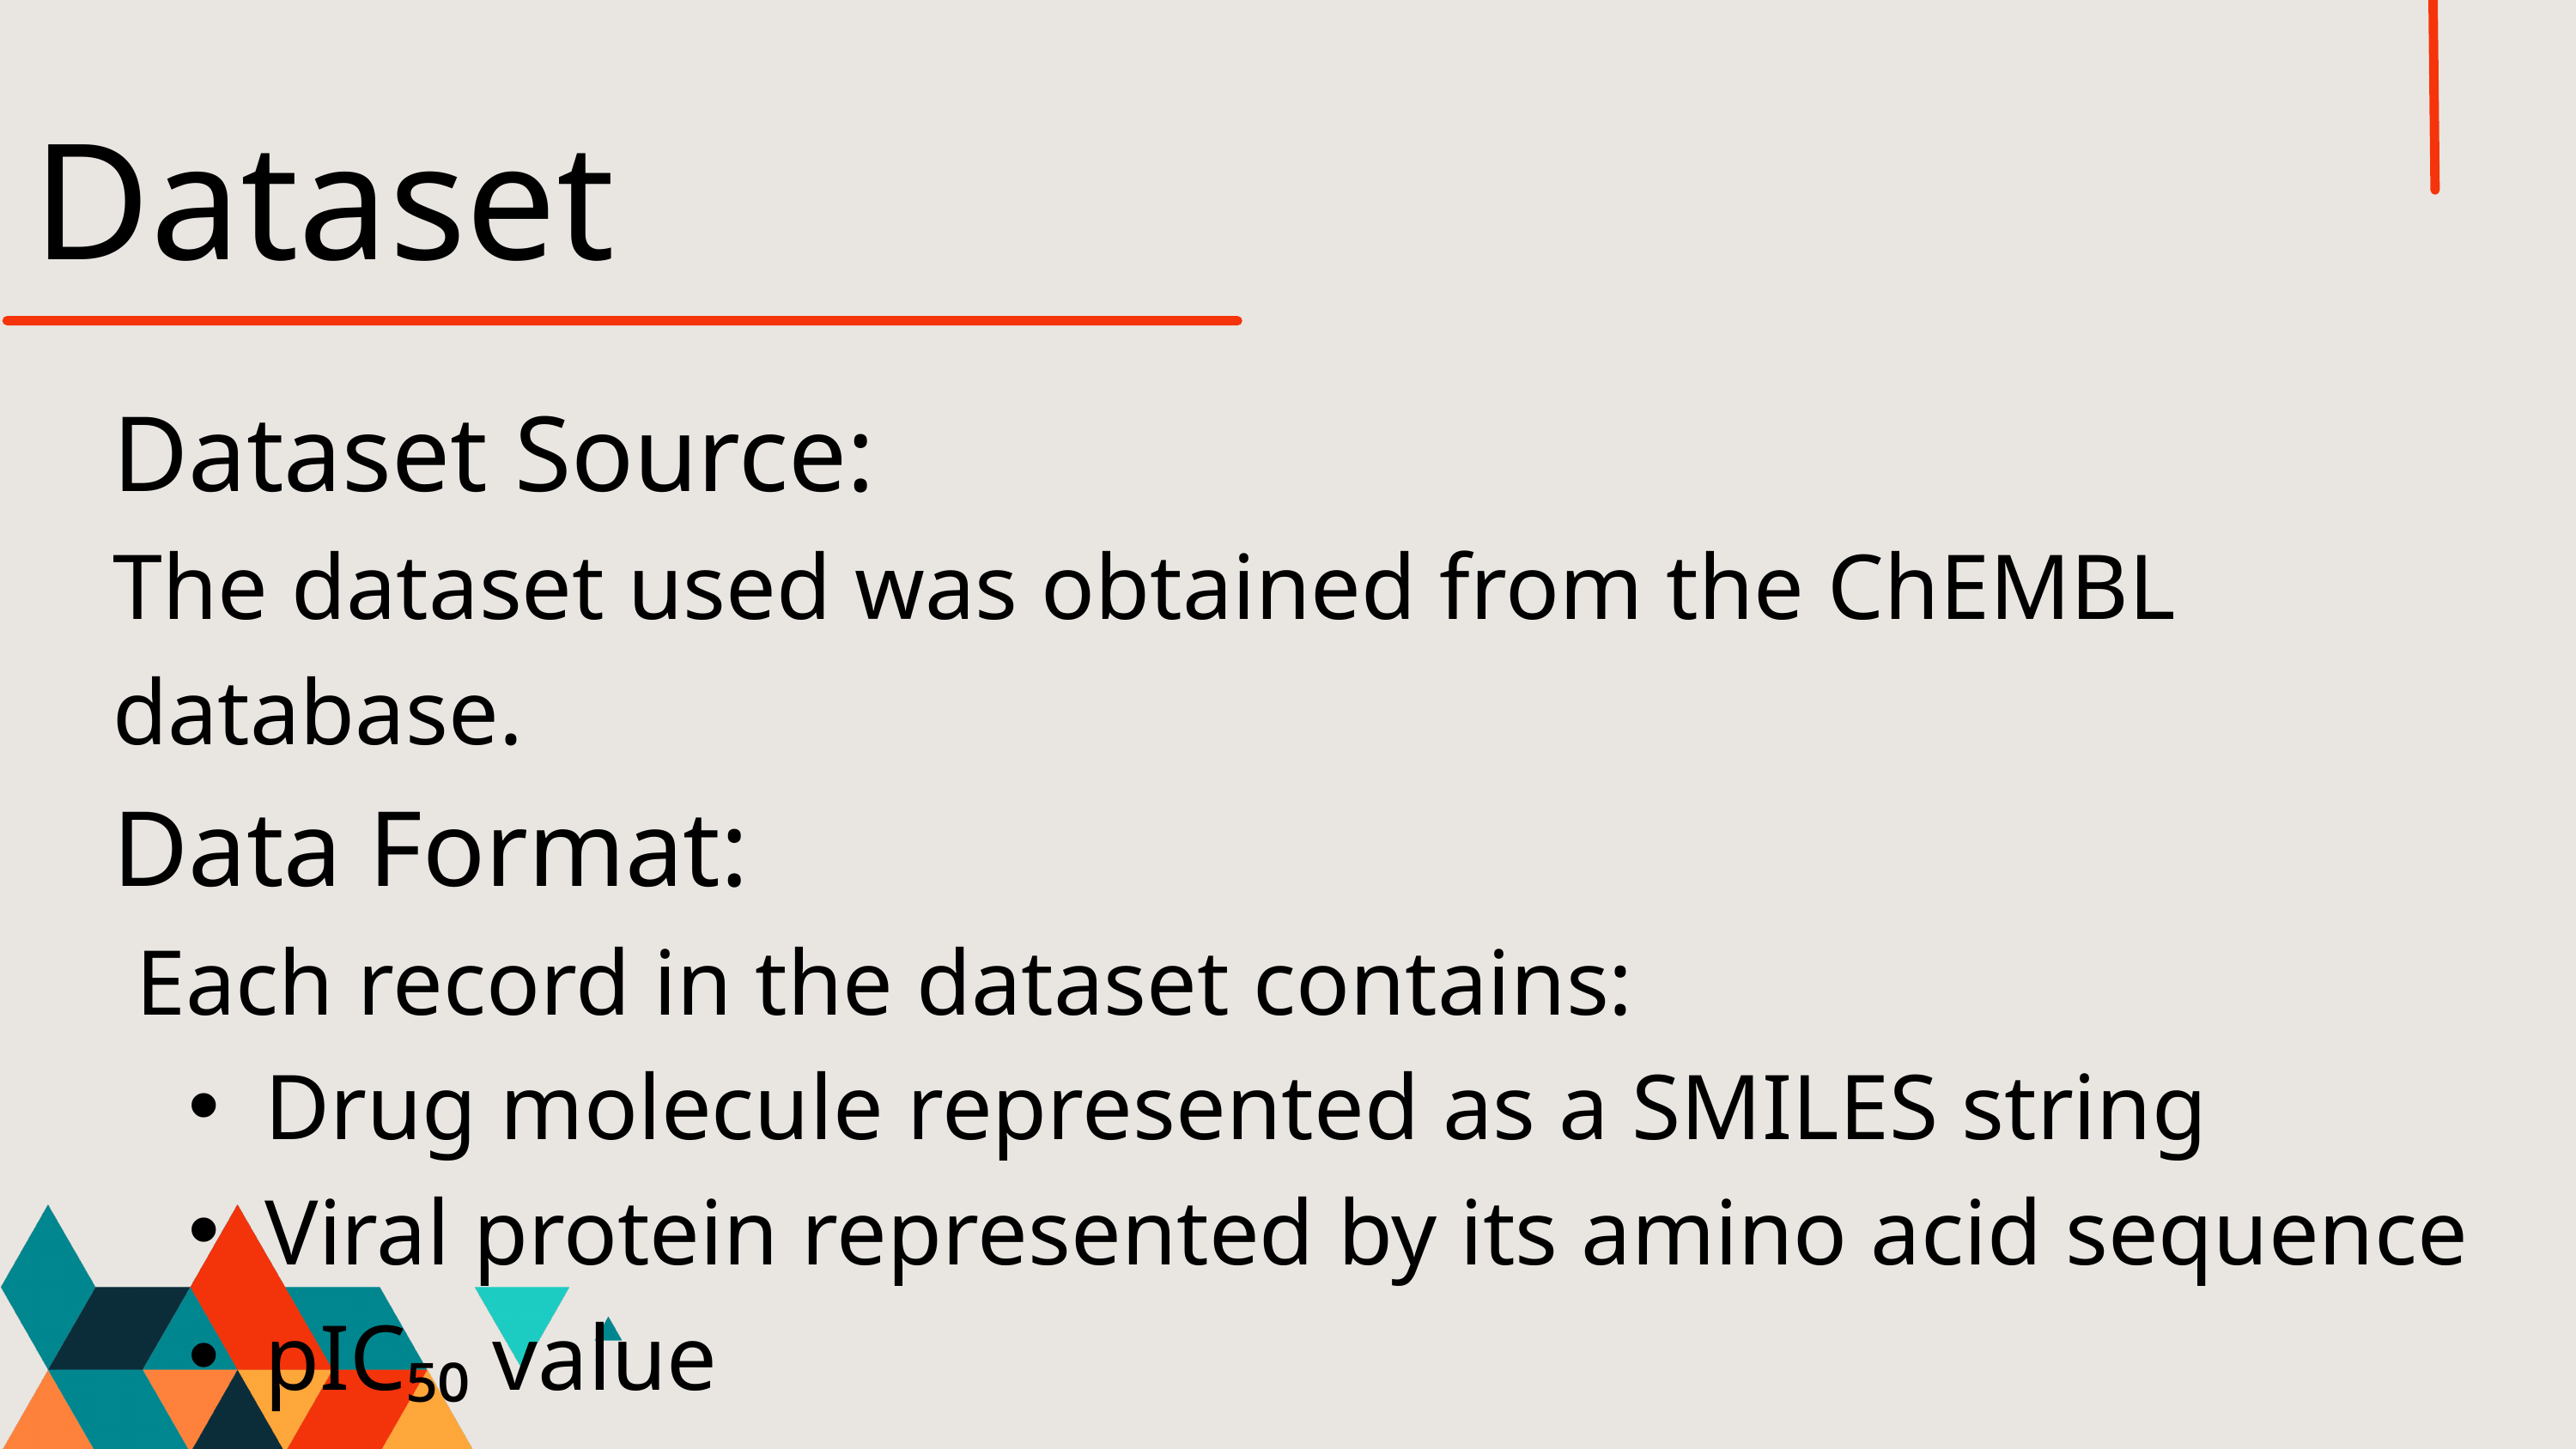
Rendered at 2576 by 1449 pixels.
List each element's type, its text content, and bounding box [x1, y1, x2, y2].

text_box Dataset [33, 66, 954, 293]
text_box Dataset Source: The dataset used was obtained from the ChEMBL database. Data Format: Each record in the dataset contains: Drug molecule represented as a SMILES string Viral protein represented by its amino acid sequence pIC₅₀ value , [112, 367, 2576, 1449]
text_box [0, 1204, 112, 1449]
